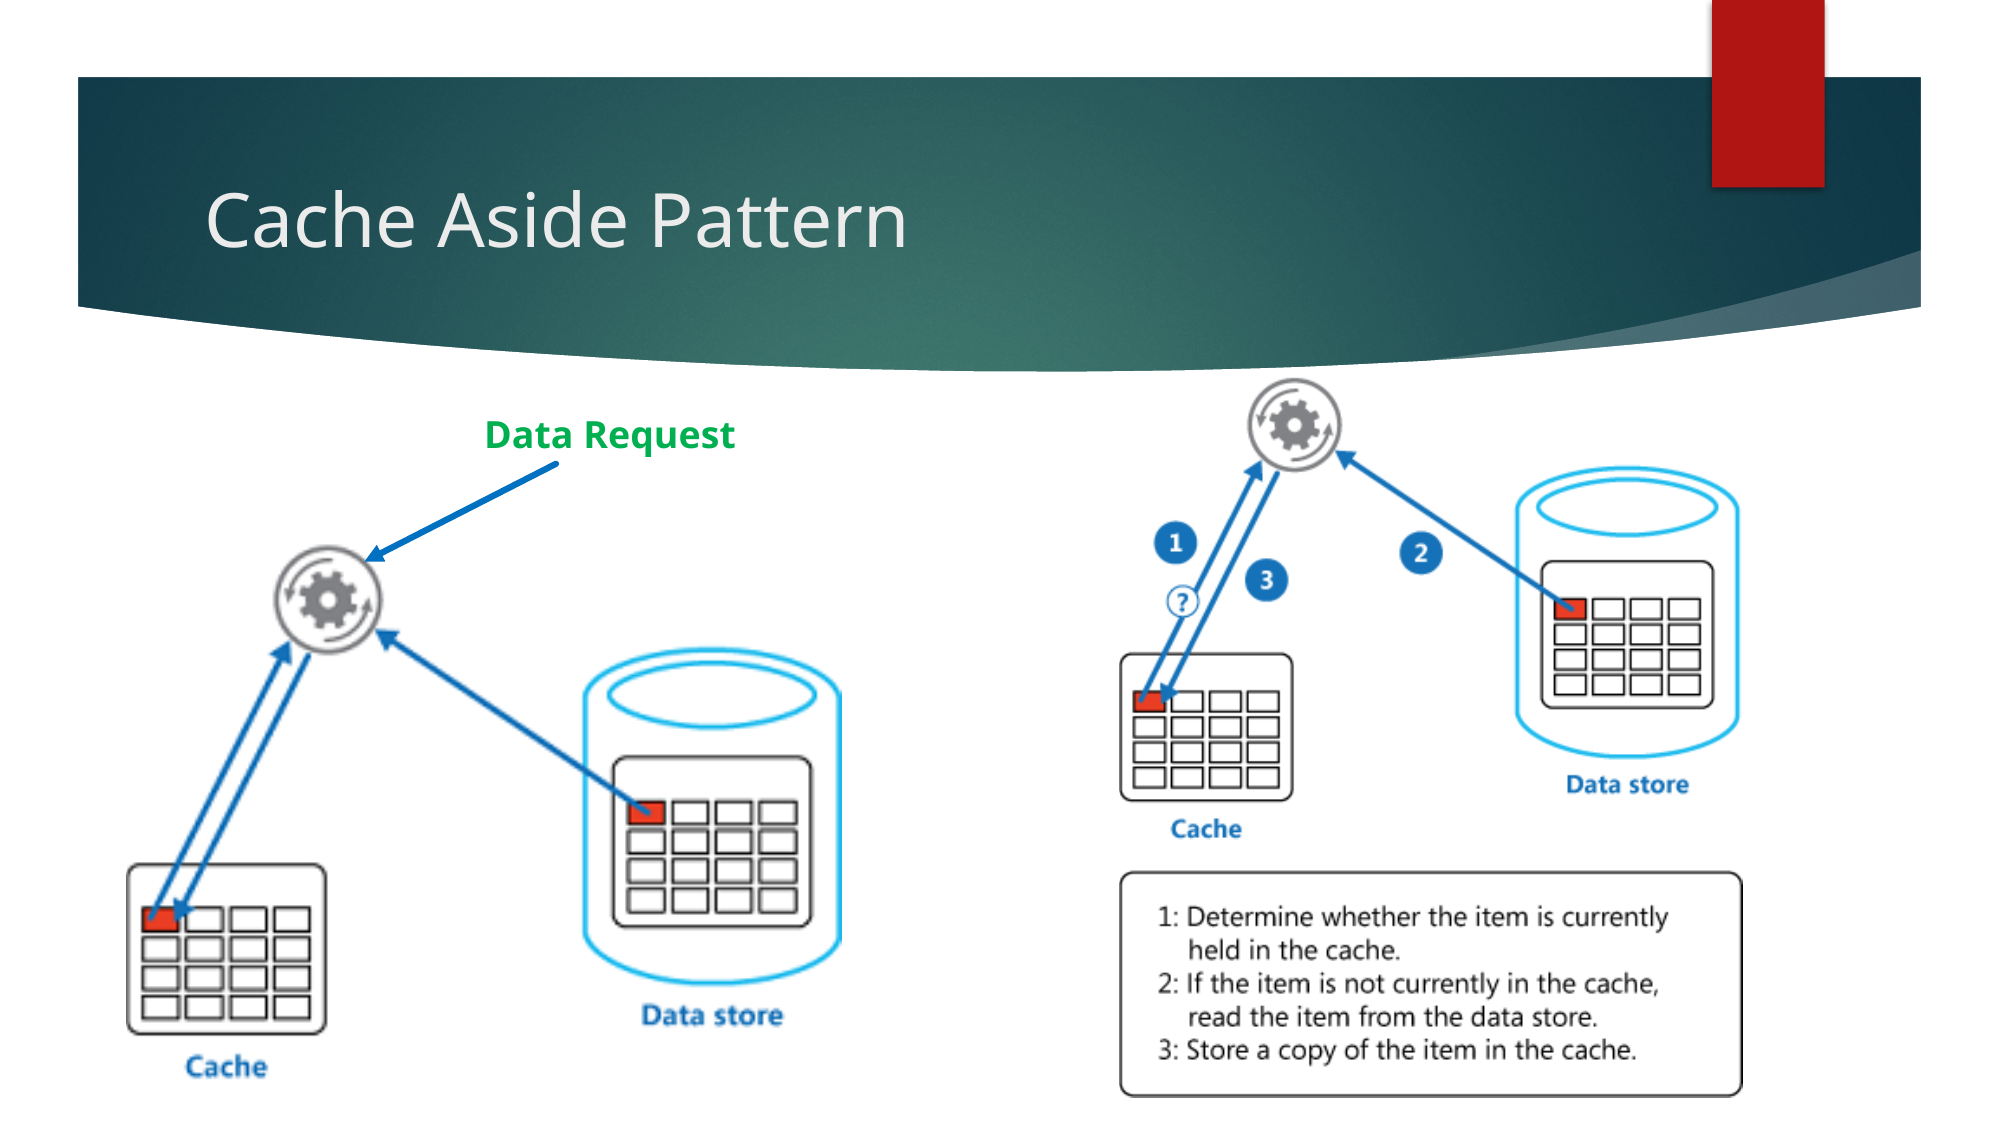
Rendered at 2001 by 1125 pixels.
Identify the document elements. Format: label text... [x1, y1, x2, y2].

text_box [364, 463, 557, 562]
picture [1118, 375, 1743, 1098]
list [126, 543, 842, 1082]
text_box Data Request [469, 403, 794, 464]
title Cache Aside Pattern [189, 159, 1638, 276]
